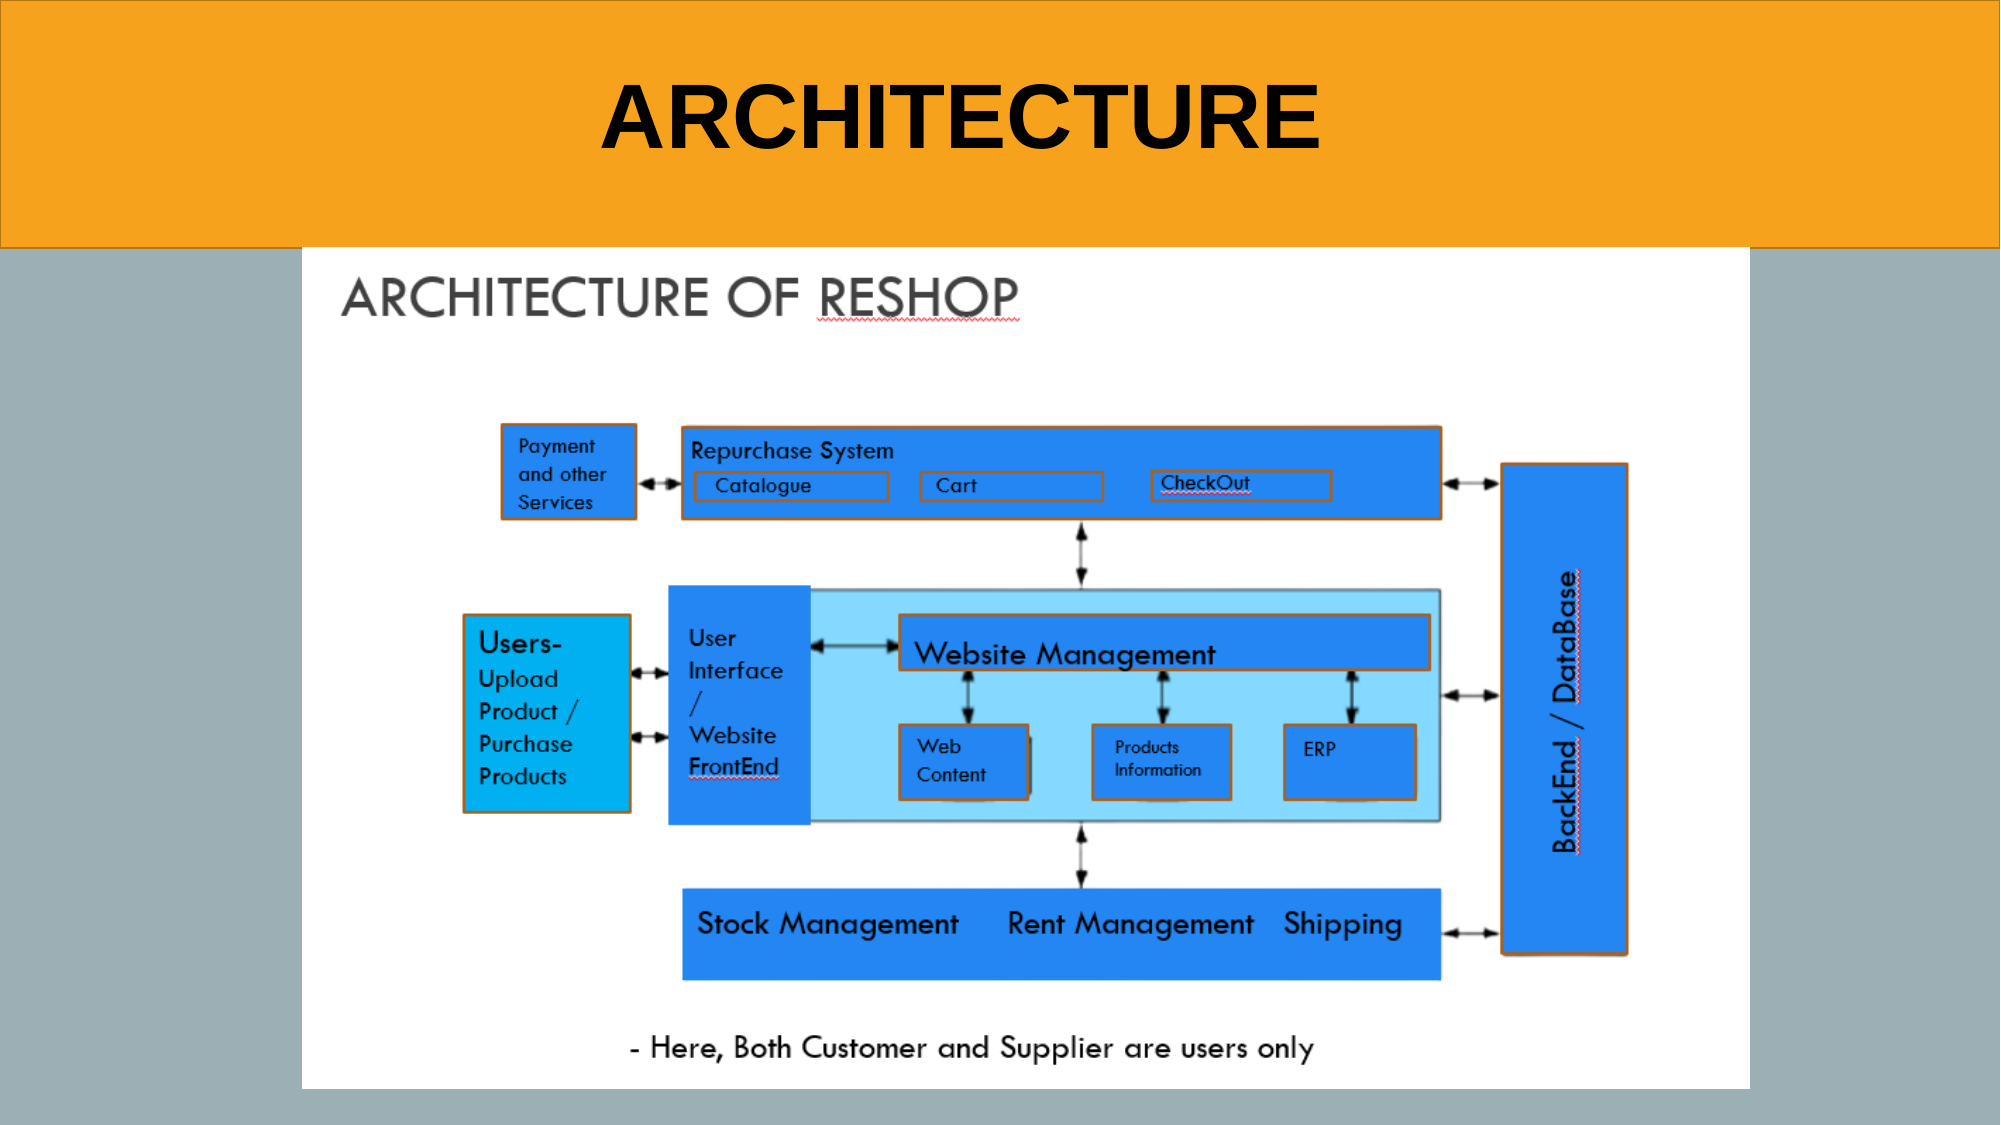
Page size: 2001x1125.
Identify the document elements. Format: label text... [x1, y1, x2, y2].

picture [302, 247, 1750, 1089]
text_box [0, 0, 2000, 249]
text_box ARCHITECTURE [495, 49, 1428, 175]
